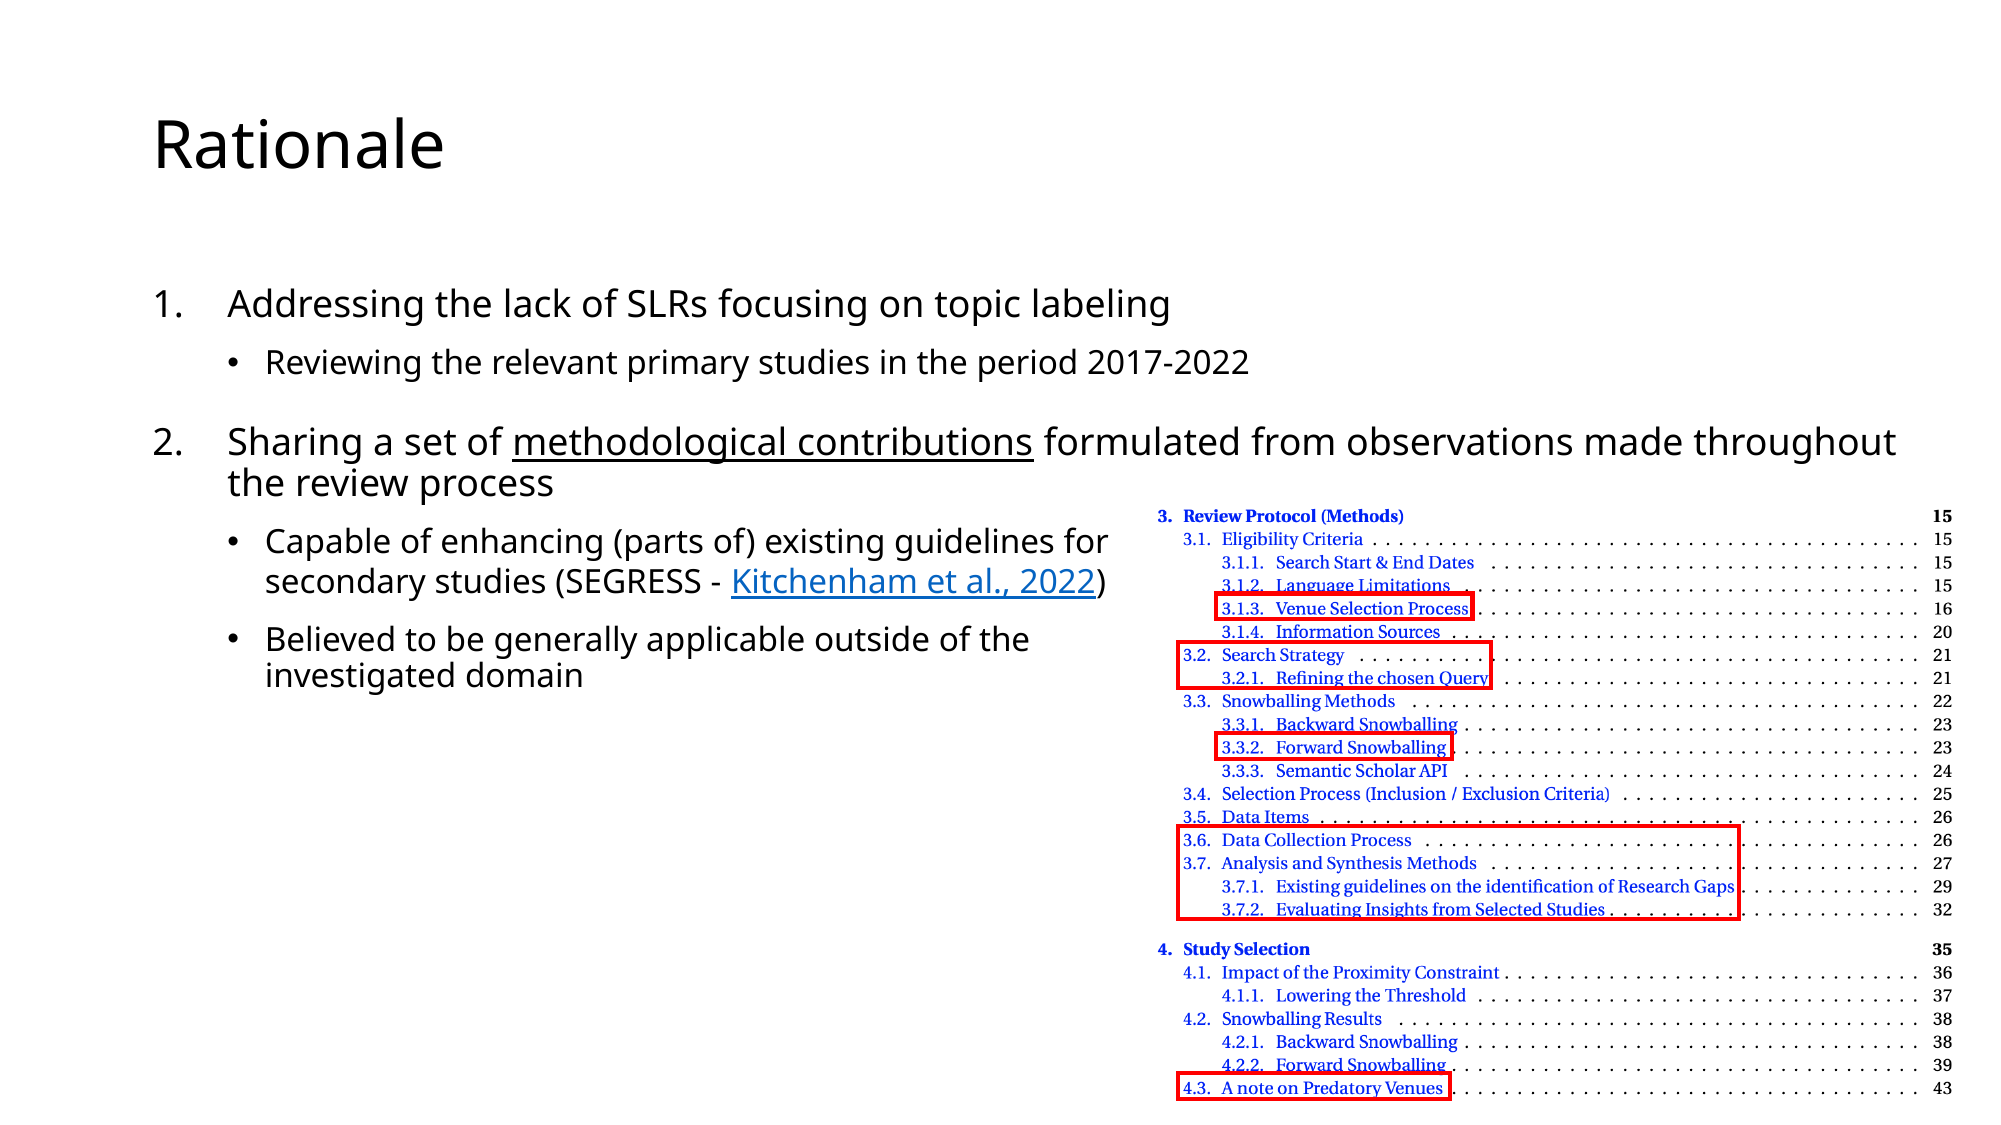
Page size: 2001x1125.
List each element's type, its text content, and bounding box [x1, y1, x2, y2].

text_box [1139, 498, 1973, 1111]
title Rationale [137, 88, 1863, 206]
list Addressing the lack of SLRs focusing on topic labeling Reviewing the relevant primary studies in the period 2017-2022 Sharing a set of methodological contributions formulated from observations made throughout the review process Capable of enhancing (parts of) existing guidelines for secondary studies (SEGRESS - Kitchenham et al., 2022) Believed to be generally applicable outside of the investigated domain [137, 277, 1914, 1057]
